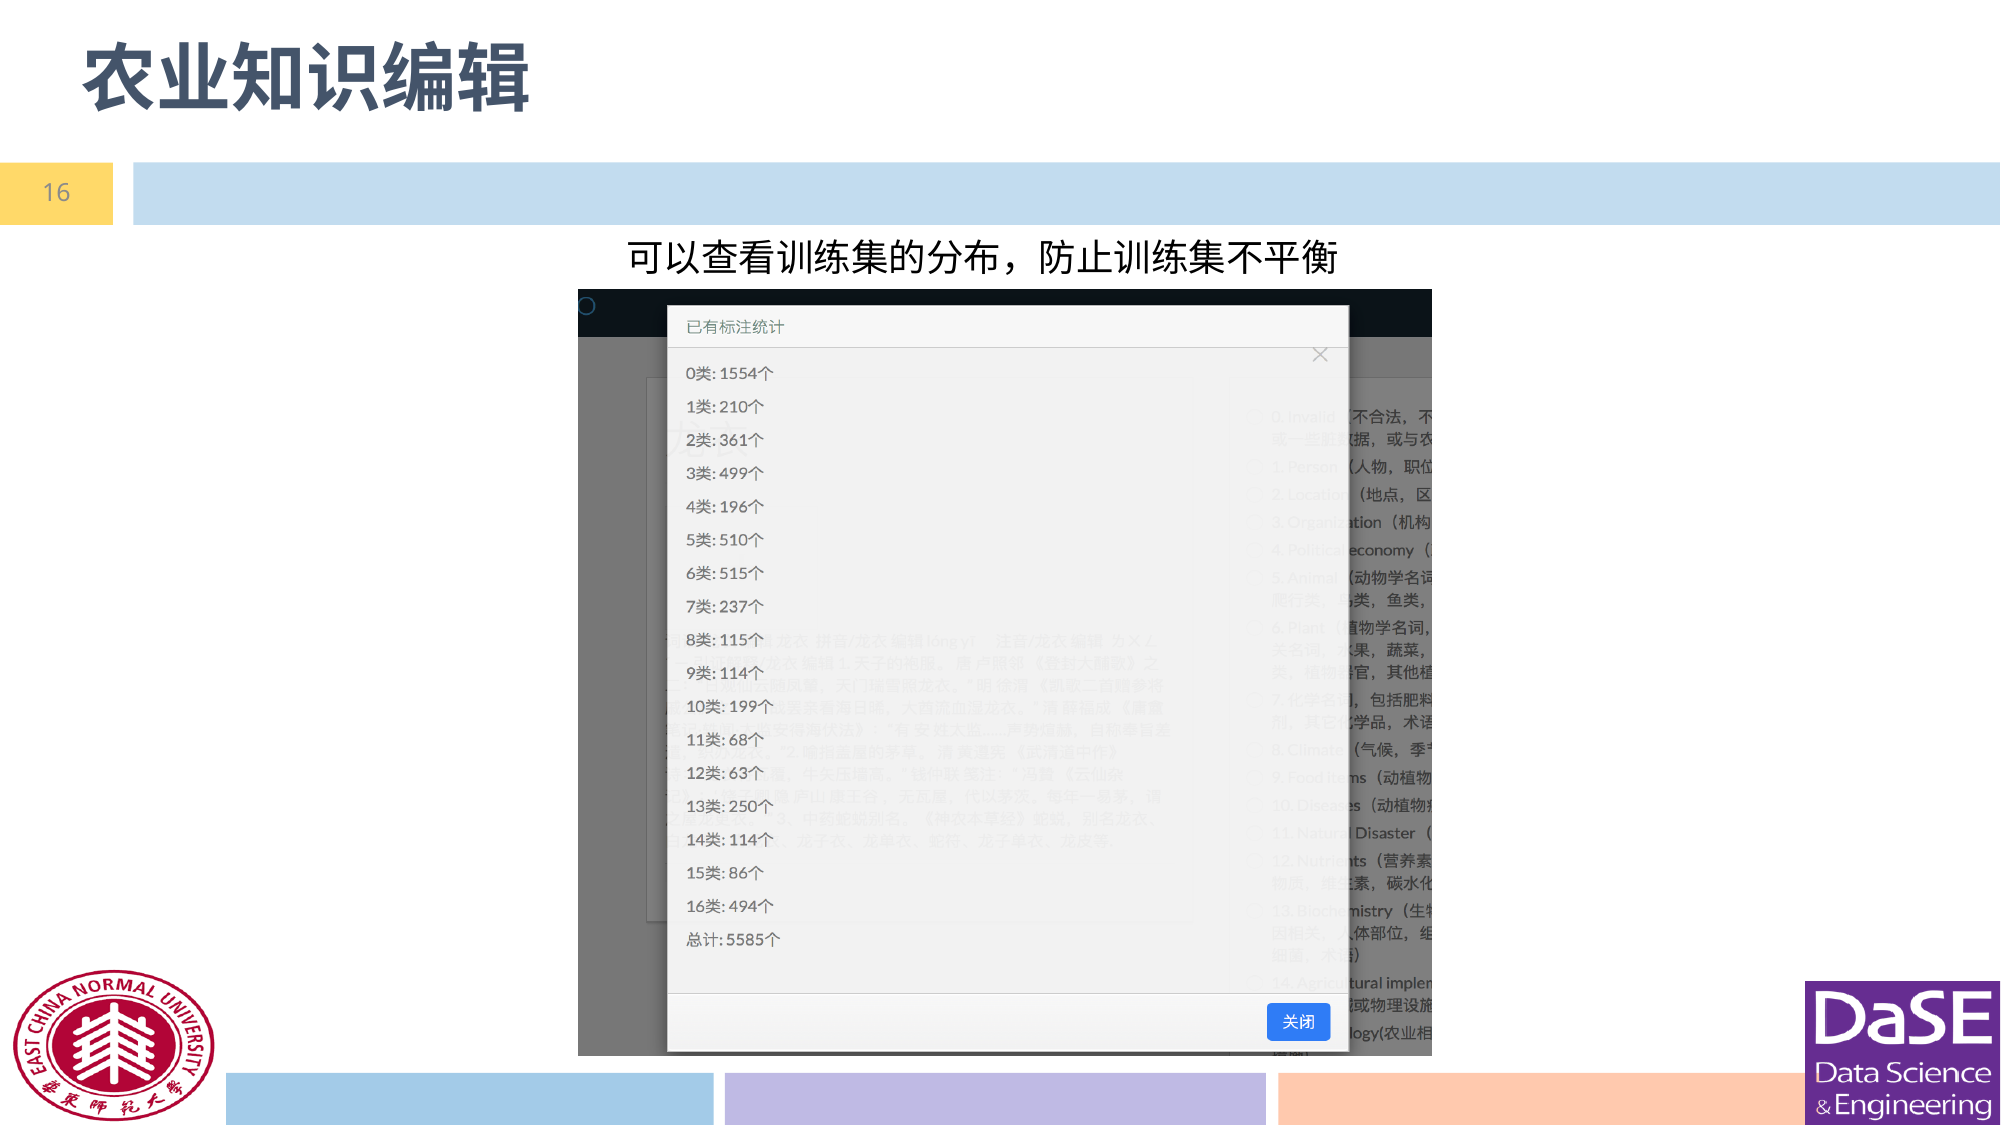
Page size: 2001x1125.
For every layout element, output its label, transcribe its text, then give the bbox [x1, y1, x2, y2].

slide_number 16 [0, 162, 113, 225]
title 农业知识编辑 [66, 0, 1945, 175]
picture [0, 960, 226, 1125]
picture [1805, 981, 2001, 1125]
picture [578, 289, 1432, 1056]
text_box 可以查看训练集的分布，防止训练集不平衡 [611, 226, 1397, 287]
